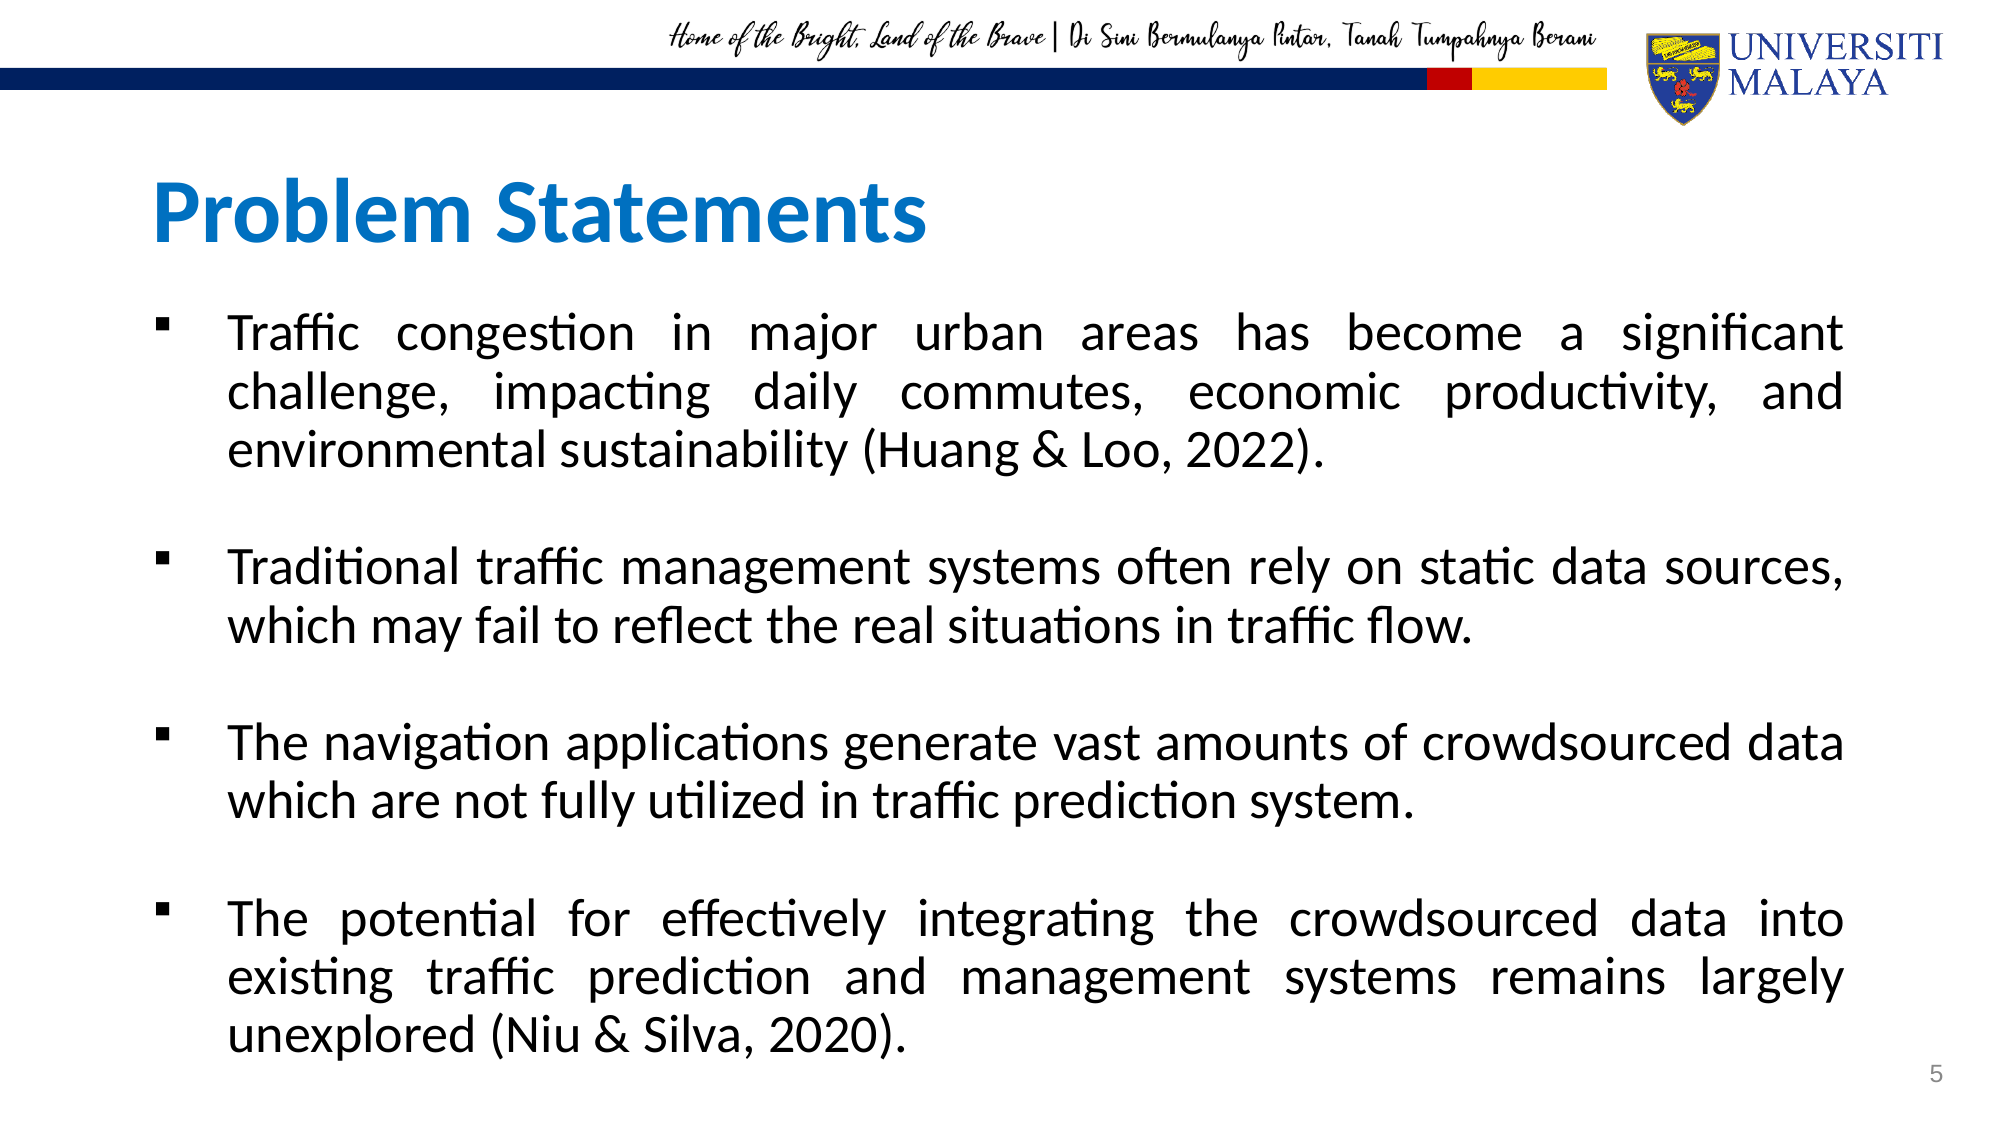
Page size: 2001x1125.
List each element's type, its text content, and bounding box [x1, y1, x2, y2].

slide_number 5 [1491, 1042, 1959, 1103]
list Traffic congestion in major urban areas has become a significant challenge, impacting daily commutes, economic productivity, and environmental sustainability (Huang & Loo, 2022). Traditional traffic management systems often rely on static data sources, which may fail to reflect the real situations in traffic flow. The navigation applications generate vast amounts of crowdsourced data which are not fully utilized in traffic prediction system. The potential for effectively integrating the crowdsourced data into existing traffic prediction and management systems remains largely unexplored (Niu & Silva, 2020). [137, 315, 1863, 1090]
title Problem Statements [137, 97, 1863, 315]
picture [661, 0, 2000, 212]
